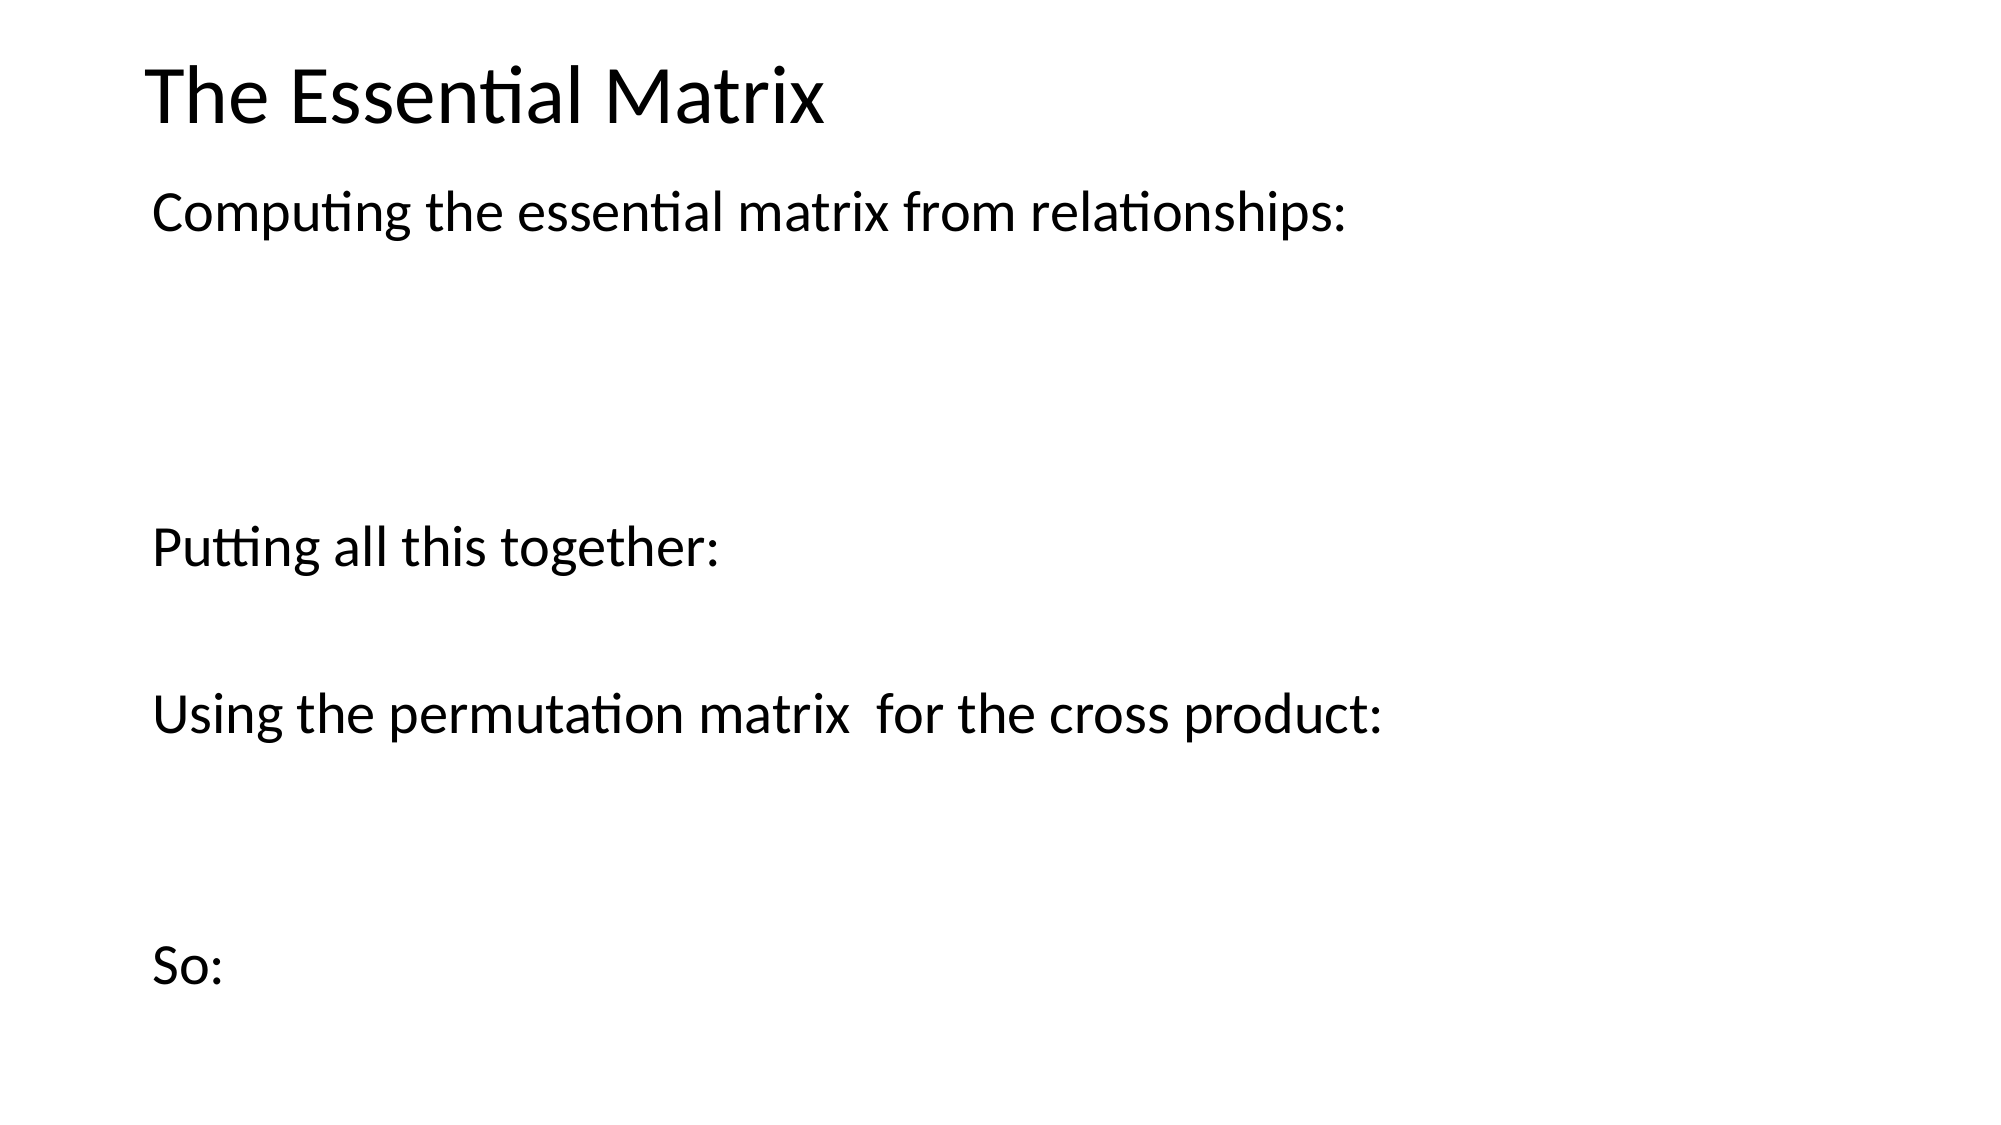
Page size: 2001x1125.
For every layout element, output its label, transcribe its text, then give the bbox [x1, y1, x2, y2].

title The Essential Matrix [129, 25, 1855, 169]
